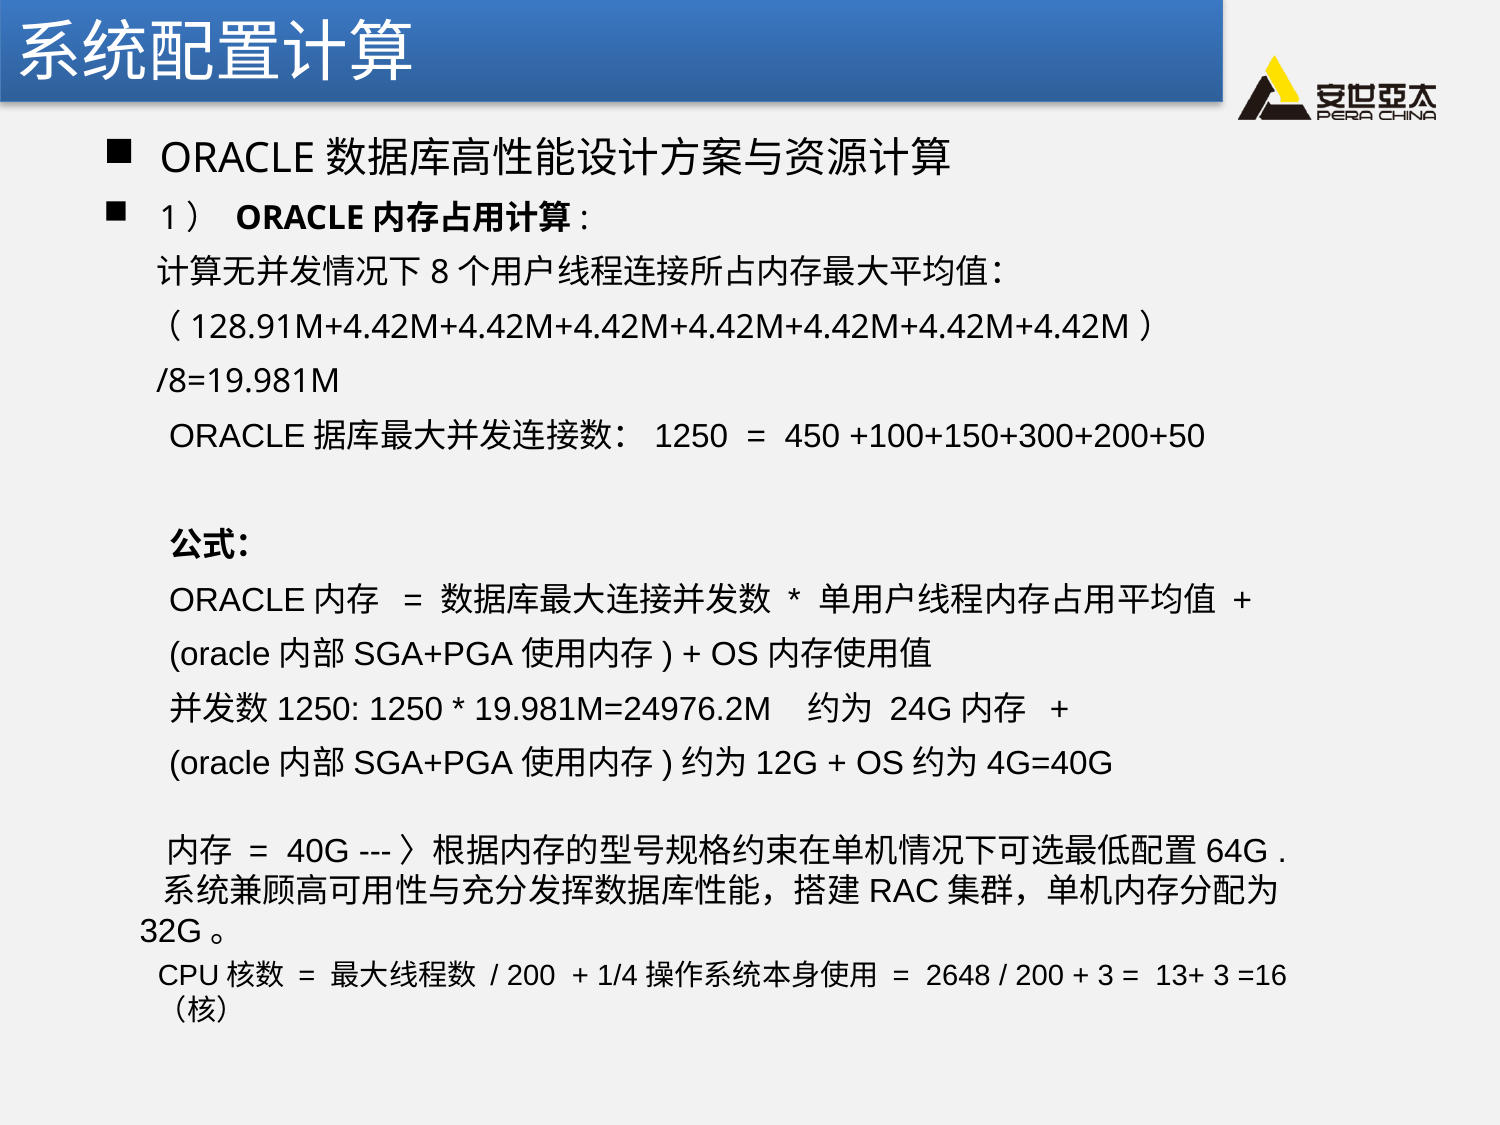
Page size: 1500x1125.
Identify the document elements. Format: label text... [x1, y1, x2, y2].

text_box CPU核数 = 最大线程数 / 200 + 1/4操作系统本身使用 = 2648 / 200 + 3 = 13+ 3 =16（核） [143, 949, 1348, 1034]
text_box 系统配置计算 [0, 0, 1223, 102]
list ORACLE数据库高性能设计方案与资源计算 1） ORACLE内存占用计算: 计算无并发情况下8个用户线程连接所占内存最大平均值： （128.91M+4.42M+4.42M+4.42M+4.42M+4.42M+4.42M+4.42M） /8=19.981M ORACLE据库最大并发连接数：1250 = 450 +100+150+300+200+50 公式： ORACLE内存 = 数据库最大连接并发数 * 单用户线程内存占用平均值 + (oracle内部SGA+PGA使用内存) + OS内存使用值 并发数1250: 1250 * 19.981M=24976.2M 约为 24G内存 + (oracle内部SGA+PGA使用内存)约为12G + OS约为4G=40G [88, 113, 1365, 1048]
text_box 内存 = 40G ---〉根据内存的型号规格约束在单机情况下可选最低配置64G . 系统兼顾高可用性与充分发挥数据库性能，搭建RAC集群，单机内存分配为32G。 [124, 822, 1367, 957]
picture [1237, 54, 1436, 120]
